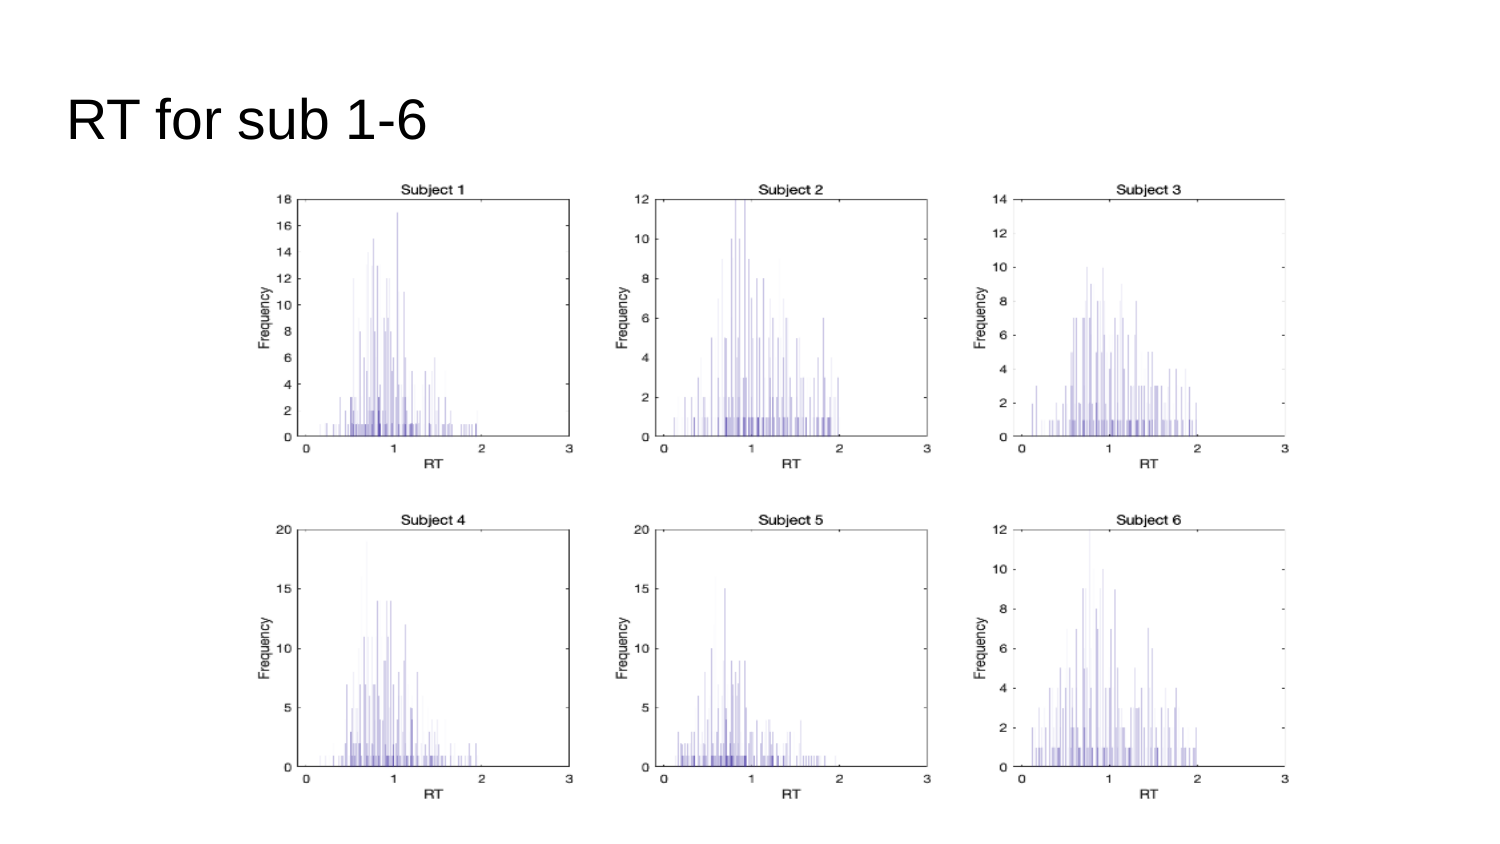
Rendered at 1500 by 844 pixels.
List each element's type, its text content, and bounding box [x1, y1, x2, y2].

title RT for sub 1-6 [51, 72, 1449, 167]
picture [132, 147, 1406, 844]
